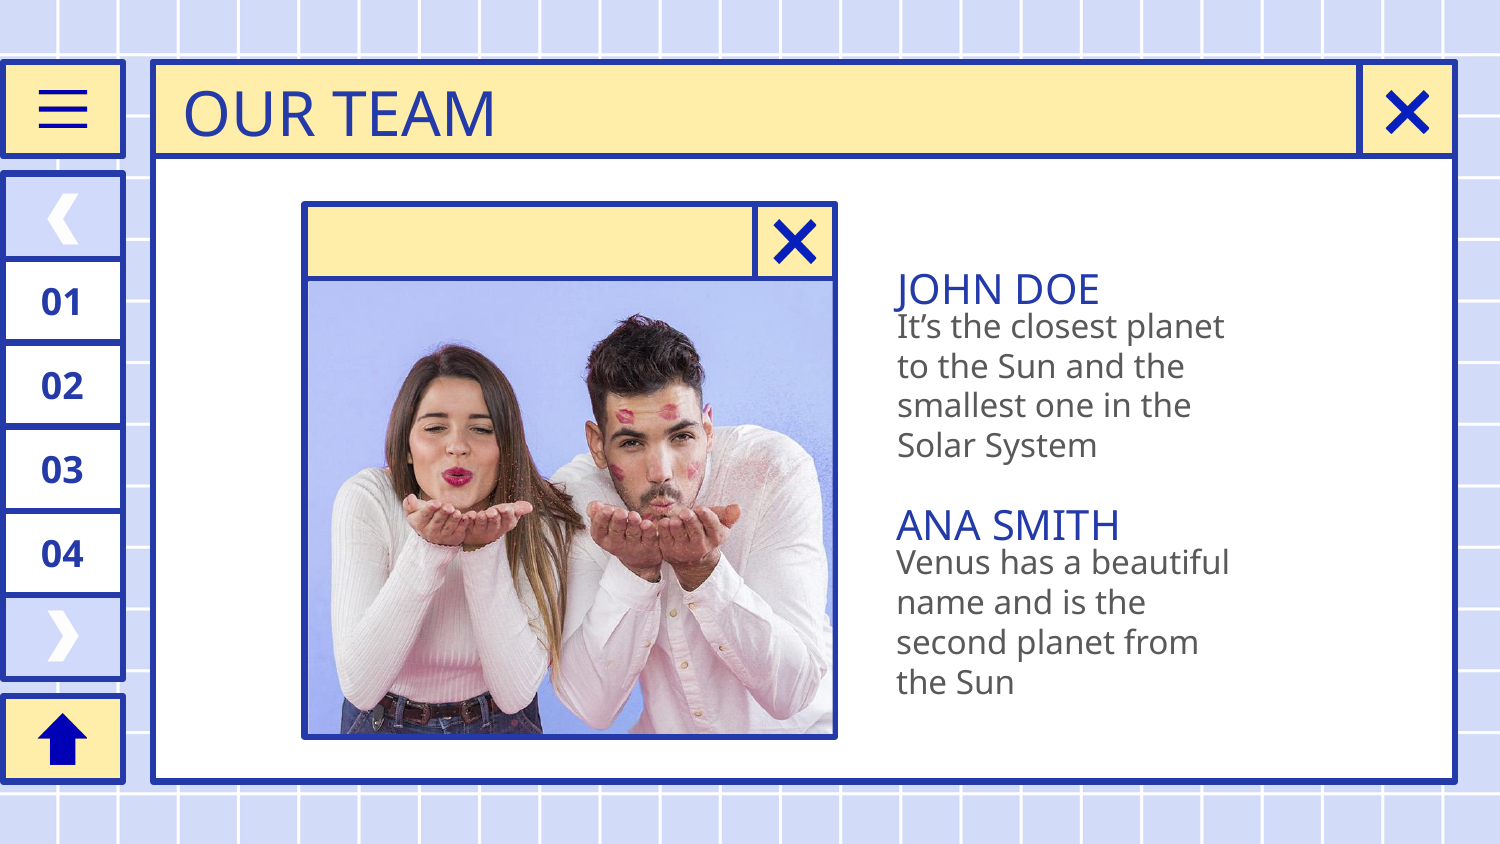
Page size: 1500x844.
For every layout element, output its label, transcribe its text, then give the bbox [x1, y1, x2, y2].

text_box 01 [20, 281, 104, 319]
text_box 02 [20, 365, 104, 403]
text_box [304, 204, 836, 285]
text_box 04 [20, 533, 104, 572]
text_box 03 [20, 449, 104, 487]
picture [0, 0, 1500, 844]
text_box It’s the closest planet to the Sun and the smallest one in the Solar System [896, 313, 1259, 456]
picture [38, 610, 88, 662]
text_box ANA SMITH [895, 485, 1258, 550]
title OUR TEAM [182, 64, 1318, 159]
picture [37, 713, 88, 765]
picture [38, 90, 88, 129]
text_box Venus has a beautiful name and is the second planet from the Sun [895, 550, 1258, 692]
text_box JOHN DOE [896, 249, 1259, 313]
picture [38, 193, 88, 245]
